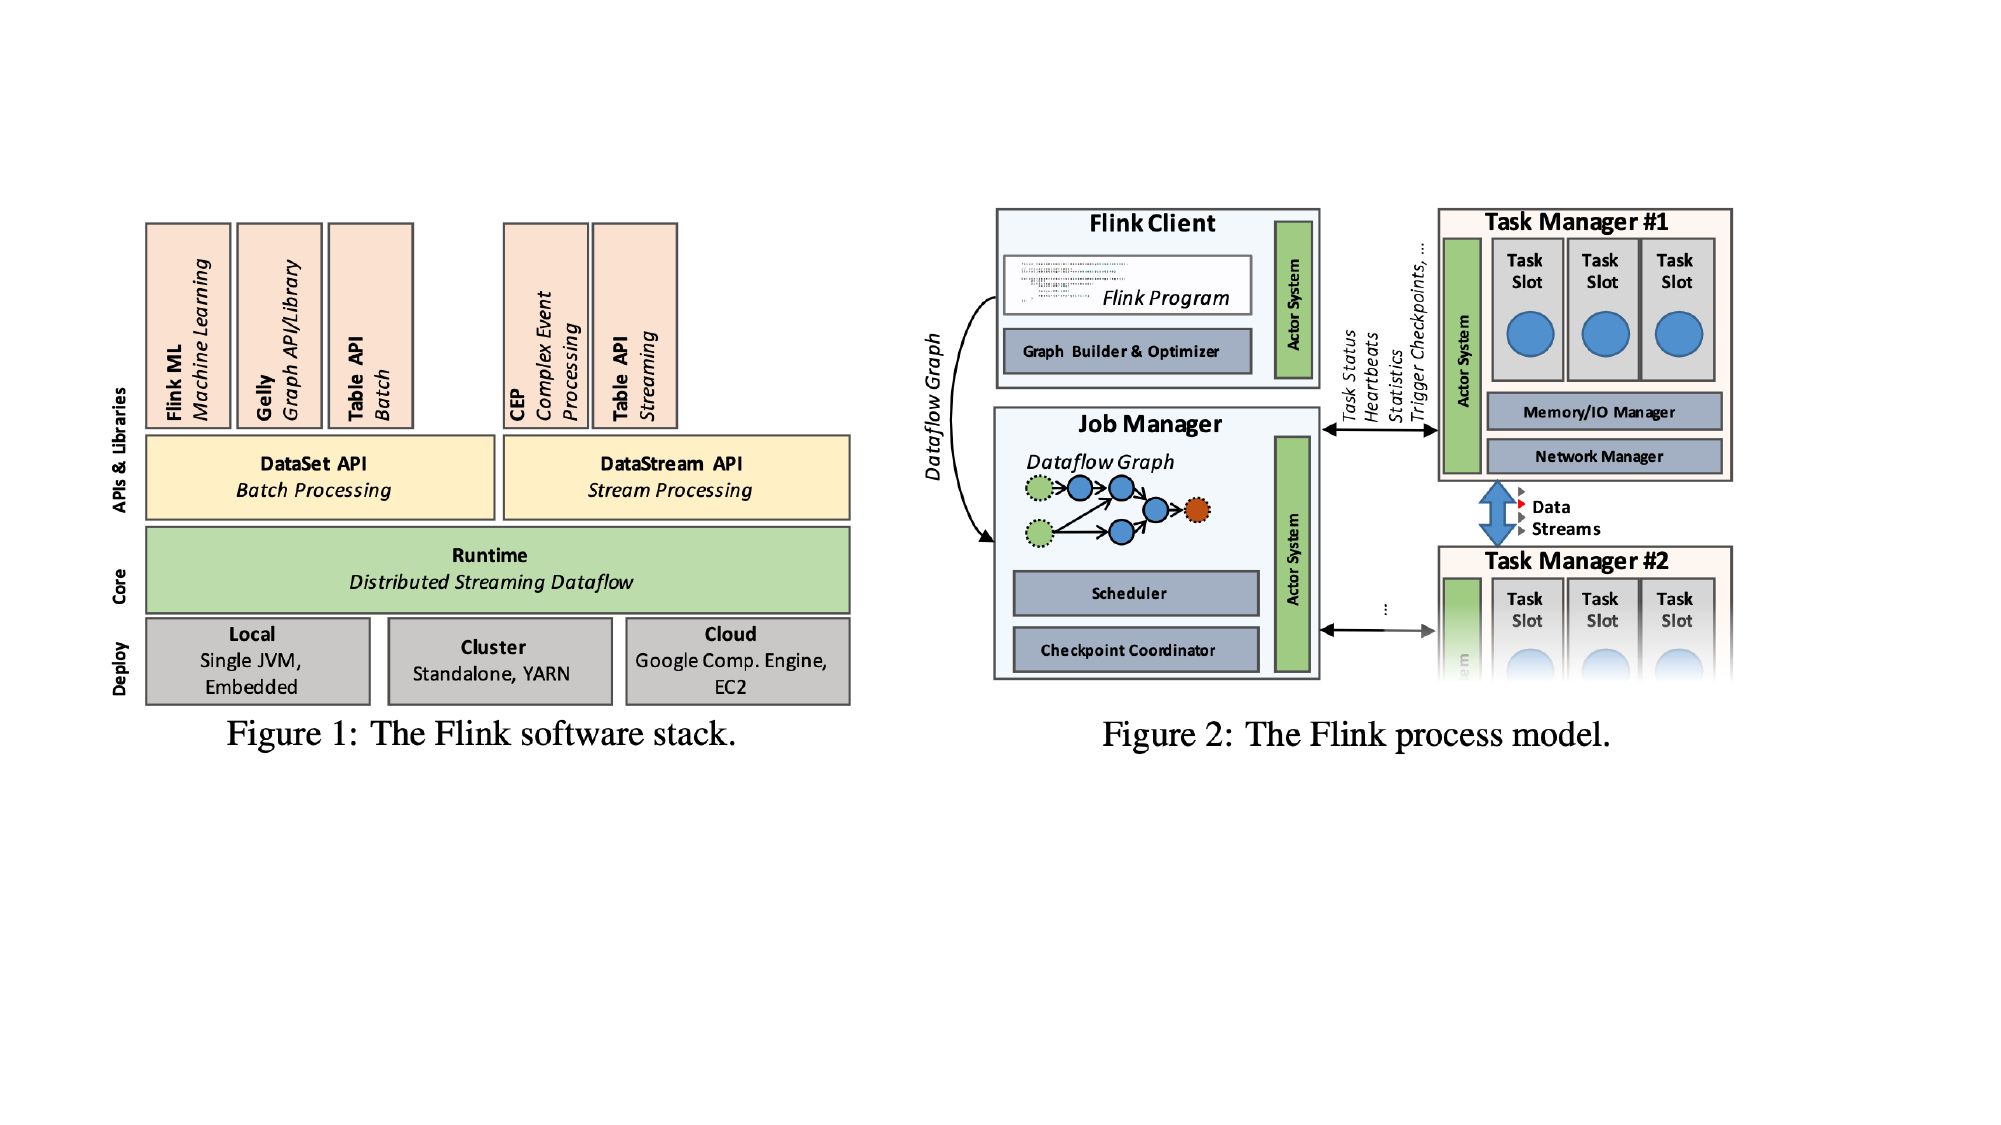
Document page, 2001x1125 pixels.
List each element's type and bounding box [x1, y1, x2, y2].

list [56, 116, 1782, 779]
